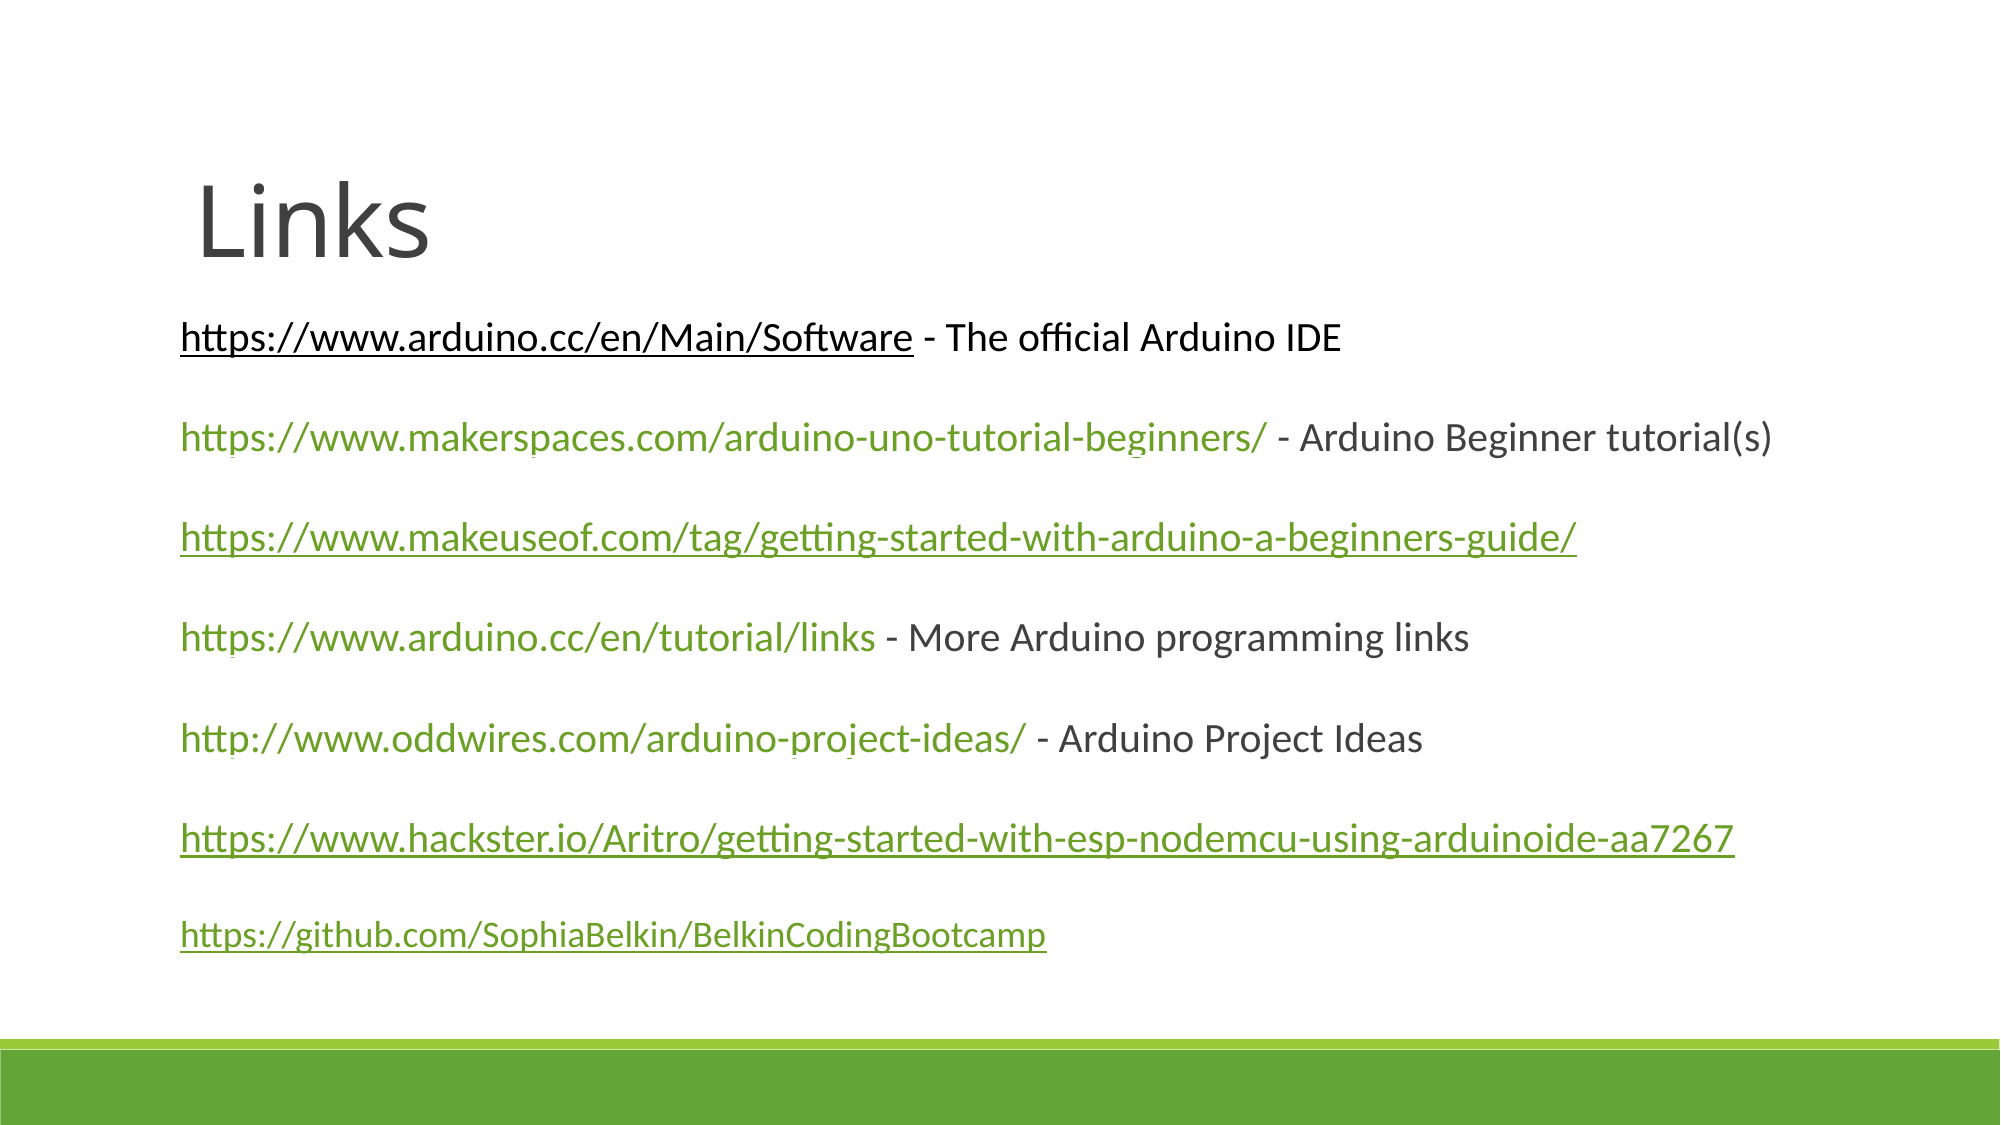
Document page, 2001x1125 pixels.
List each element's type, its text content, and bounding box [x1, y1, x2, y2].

text_box Links [180, 47, 1830, 285]
text_box https://www.arduino.cc/en/Main/Software - The official Arduino IDE https://www.makerspaces.com/arduino-uno-tutorial-beginners/ - Arduino Beginner tutorial(s) https://www.makeuseof.com/tag/getting-started-with-arduino-a-beginners-guide/ https://www.arduino.cc/en/tutorial/links - More Arduino programming links http://www.oddwires.com/arduino-project-ideas/ - Arduino Project Ideas https://www.hackster.io/Aritro/getting-started-with-esp-nodemcu-using-arduinoide-aa7267 https://github.com/SophiaBelkin/BelkinCodingBootcamp [180, 302, 1830, 963]
